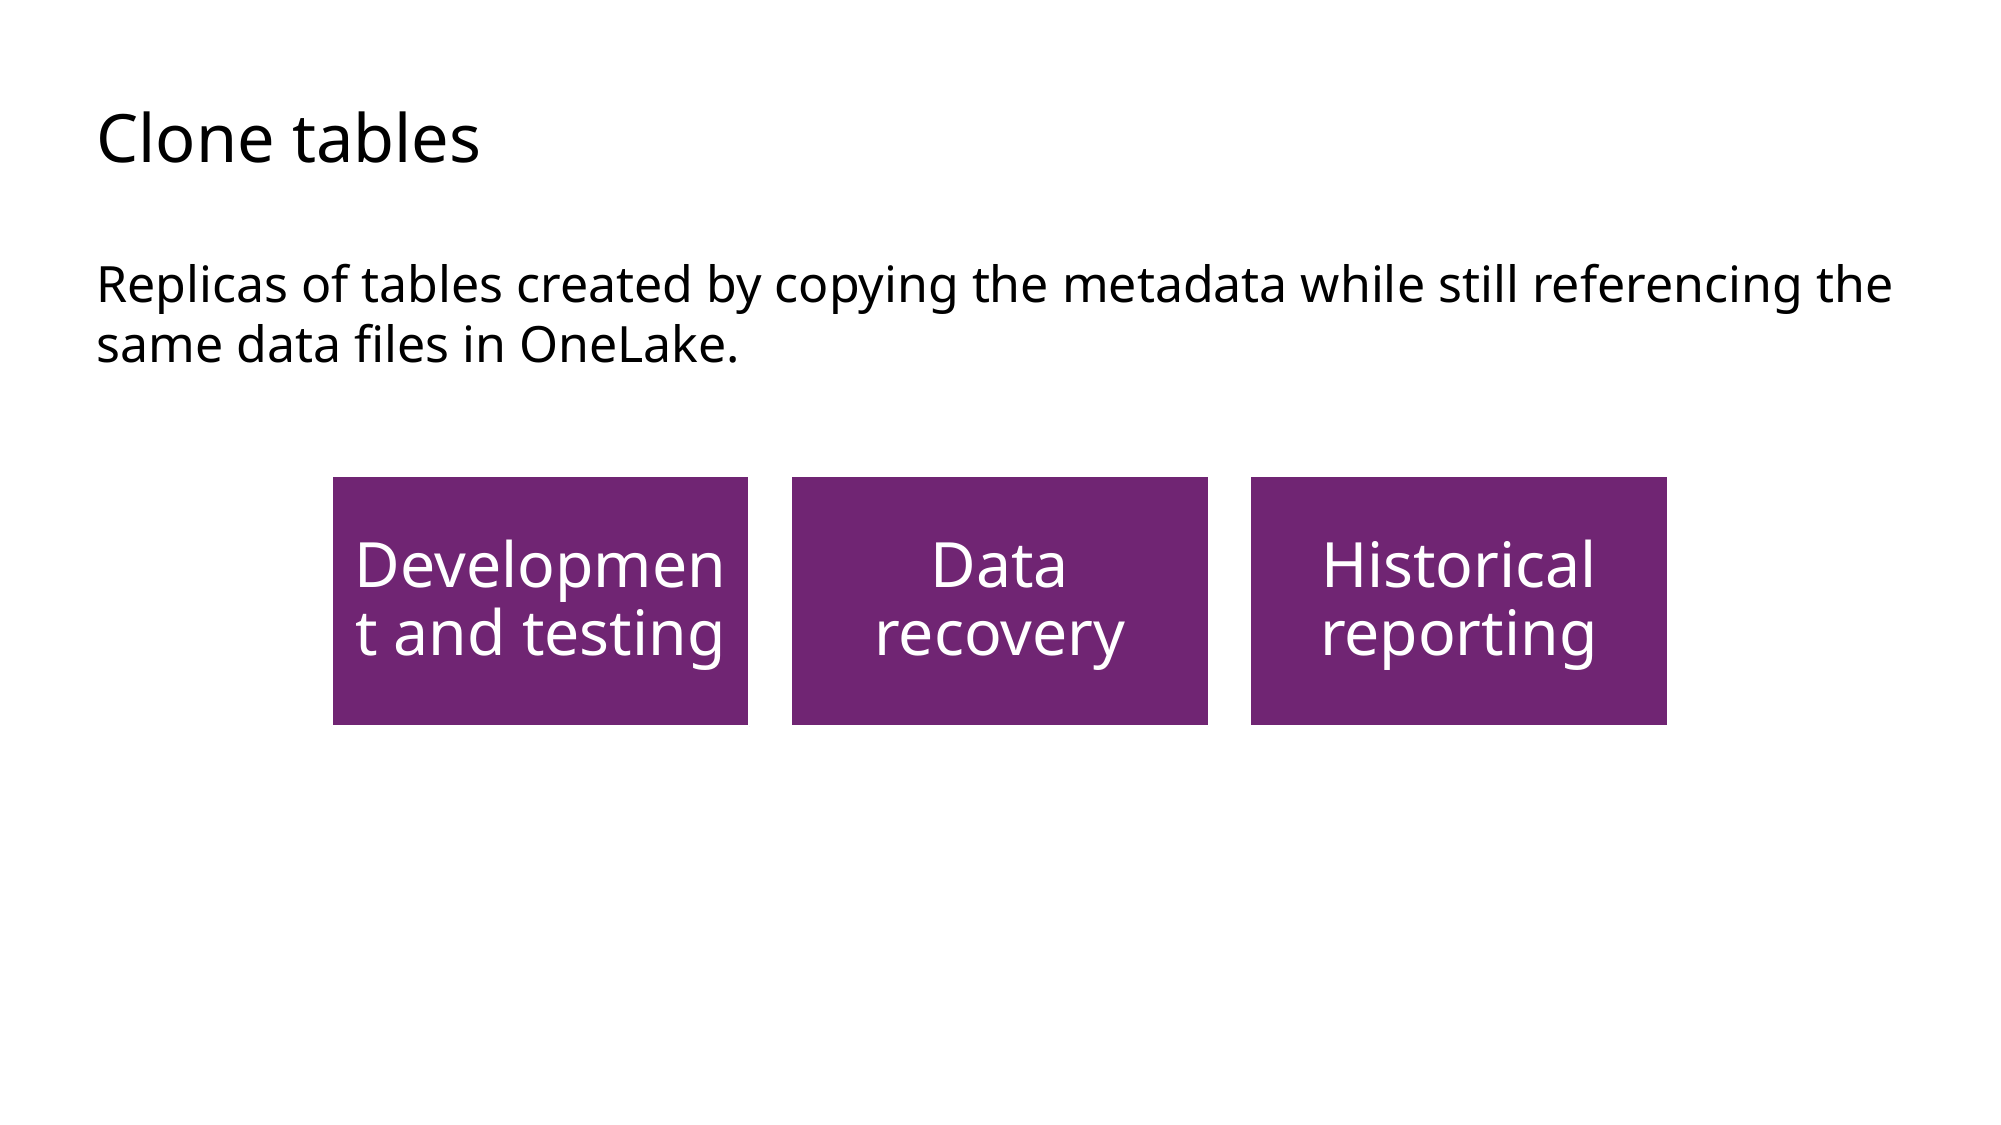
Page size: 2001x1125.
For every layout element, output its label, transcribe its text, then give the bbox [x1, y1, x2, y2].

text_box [216, 475, 1783, 727]
list Replicas of tables created by copying the metadata while still referencing the same data files in OneLake. [96, 252, 1904, 375]
title Clone tables [96, 96, 1904, 177]
